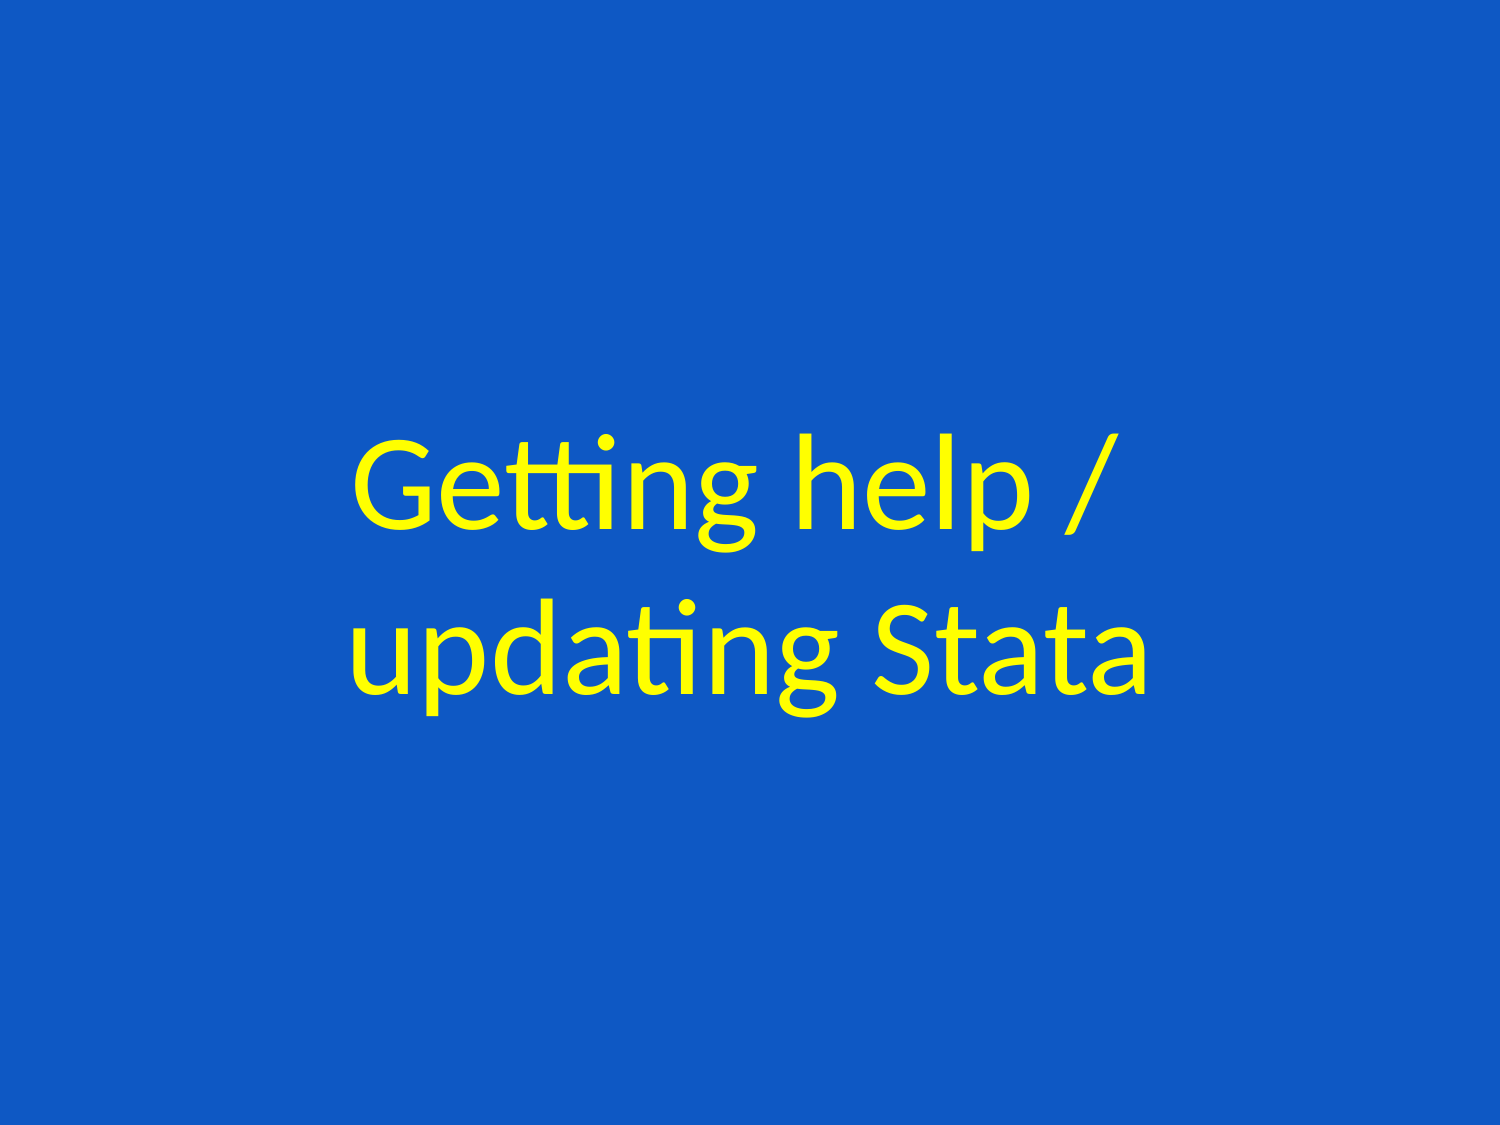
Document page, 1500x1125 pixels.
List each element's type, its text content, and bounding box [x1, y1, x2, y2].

list Getting help / updating Stata [74, 77, 1426, 1036]
